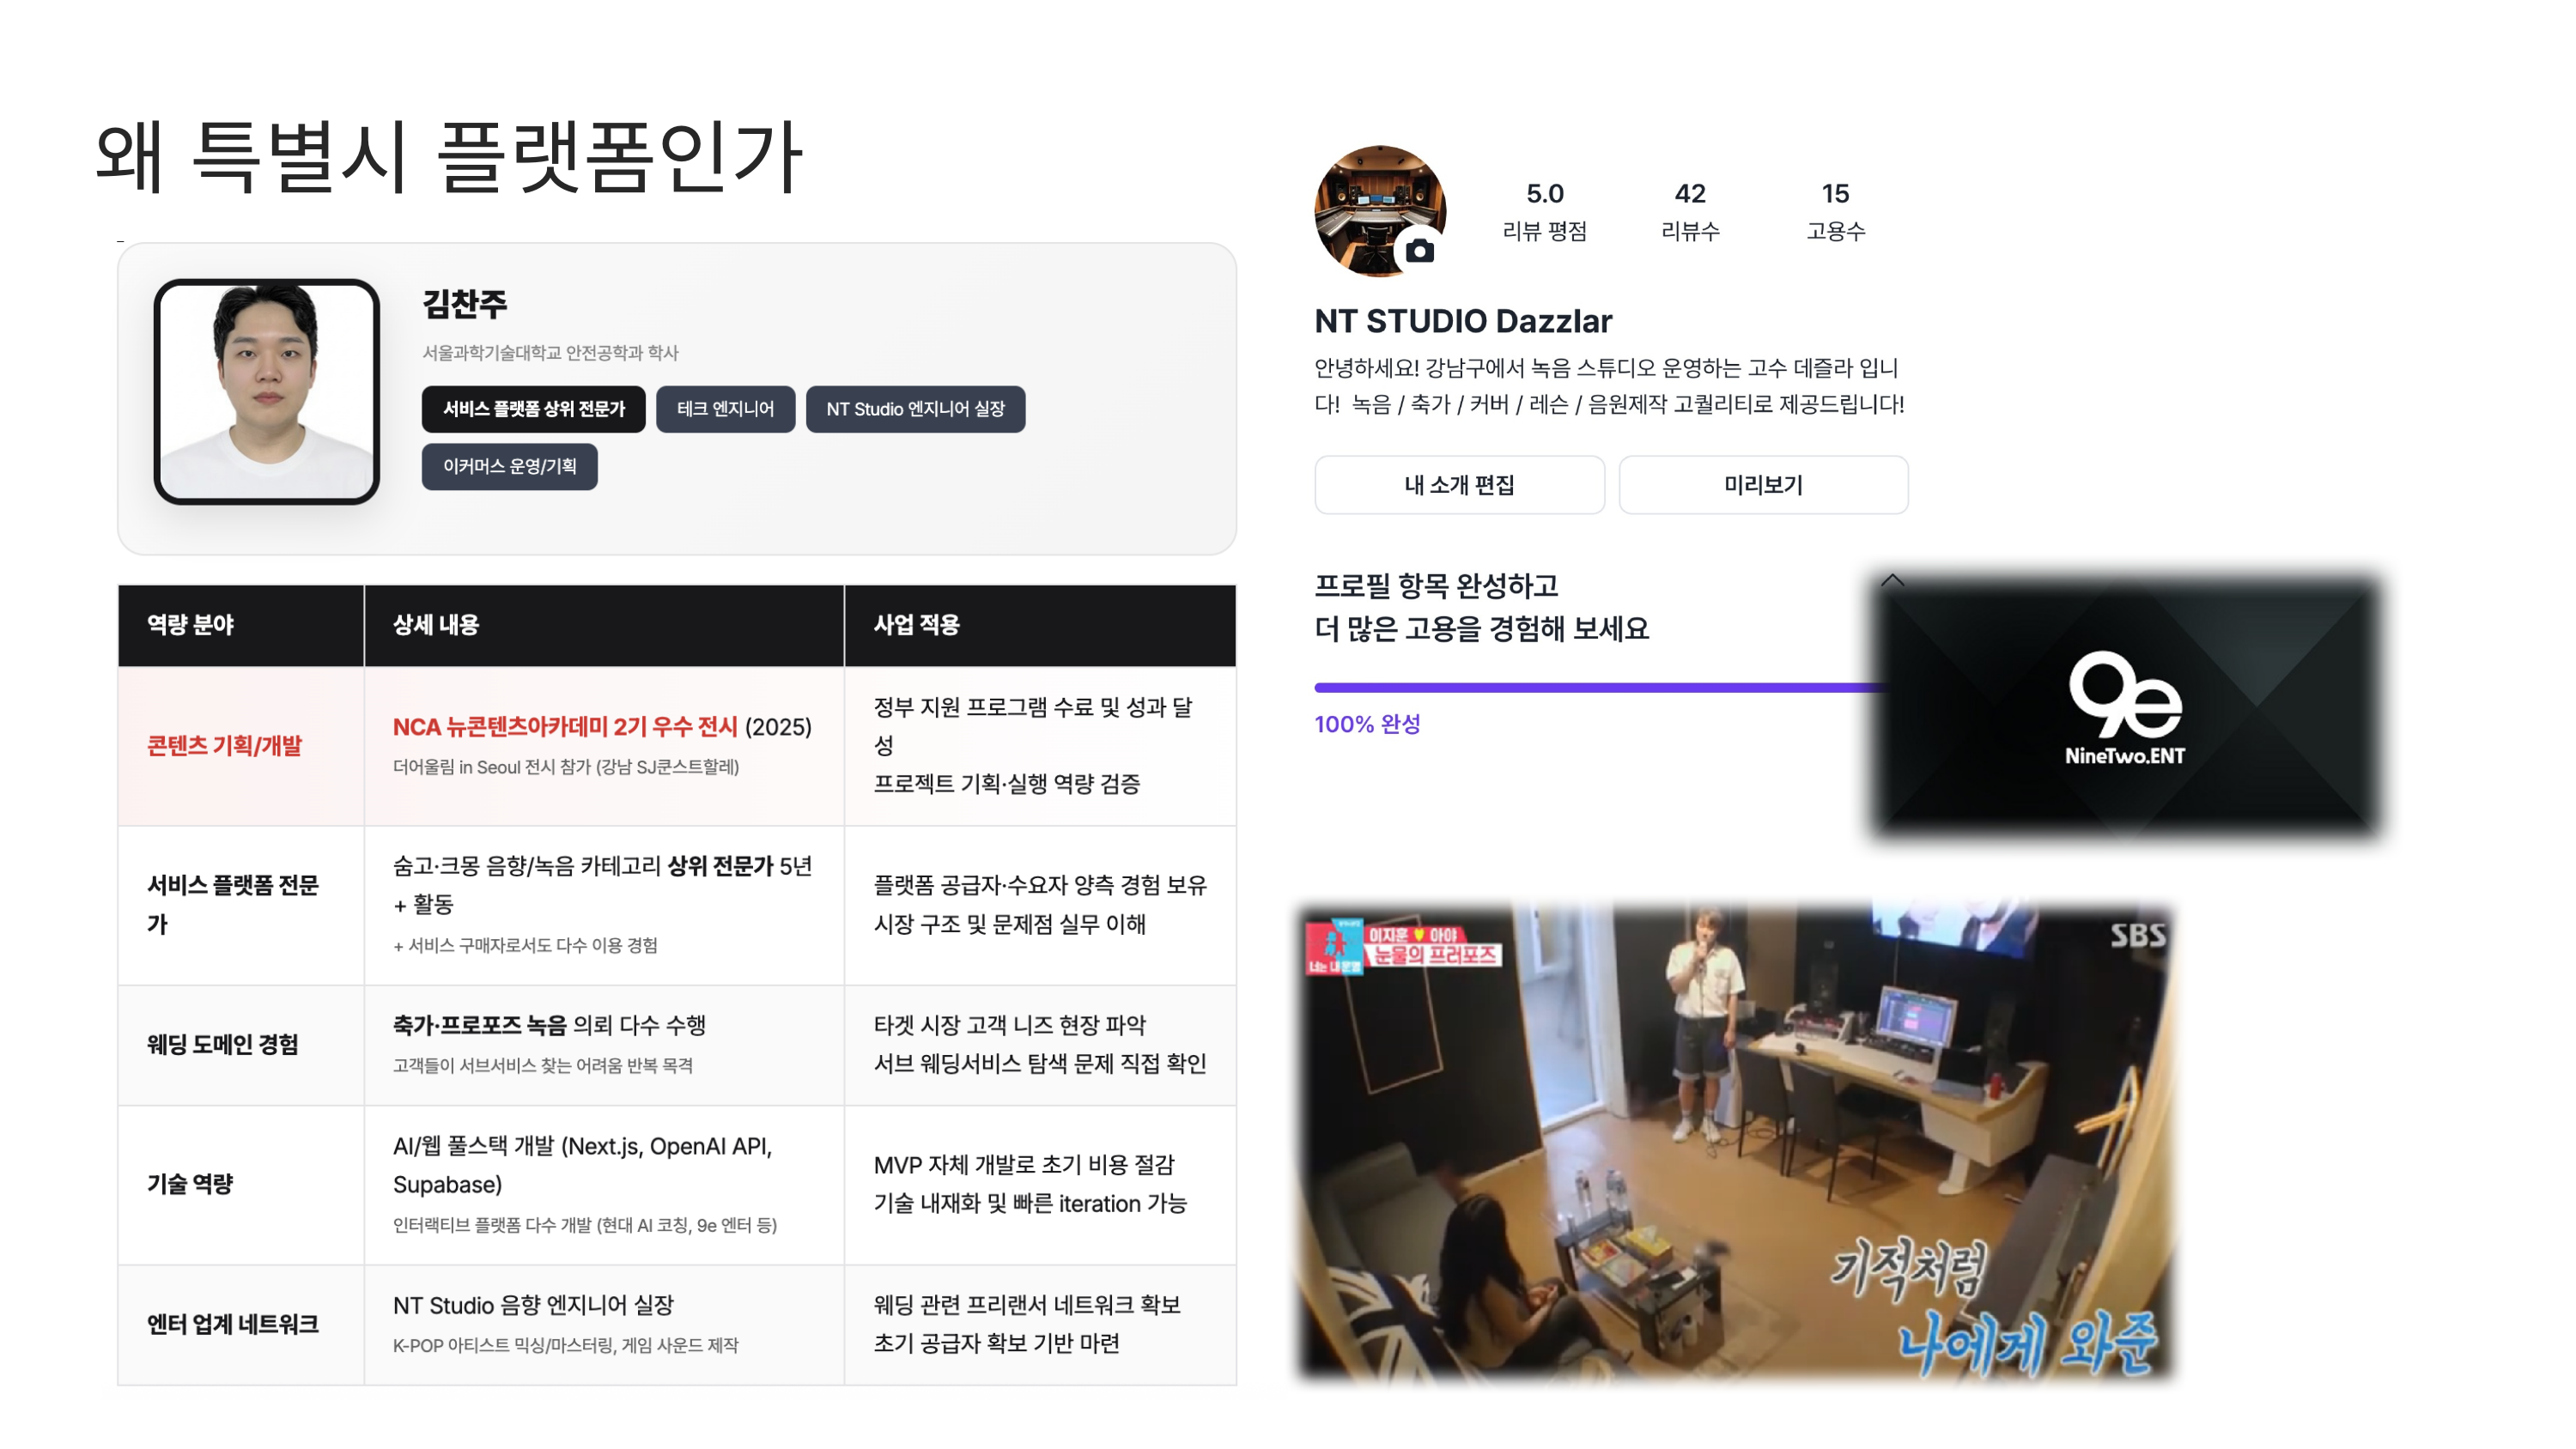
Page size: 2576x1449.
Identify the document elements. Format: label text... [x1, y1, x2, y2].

text_box 왜 특별시 플랫폼인가 [94, 91, 1280, 204]
picture [100, 123, 2405, 1400]
